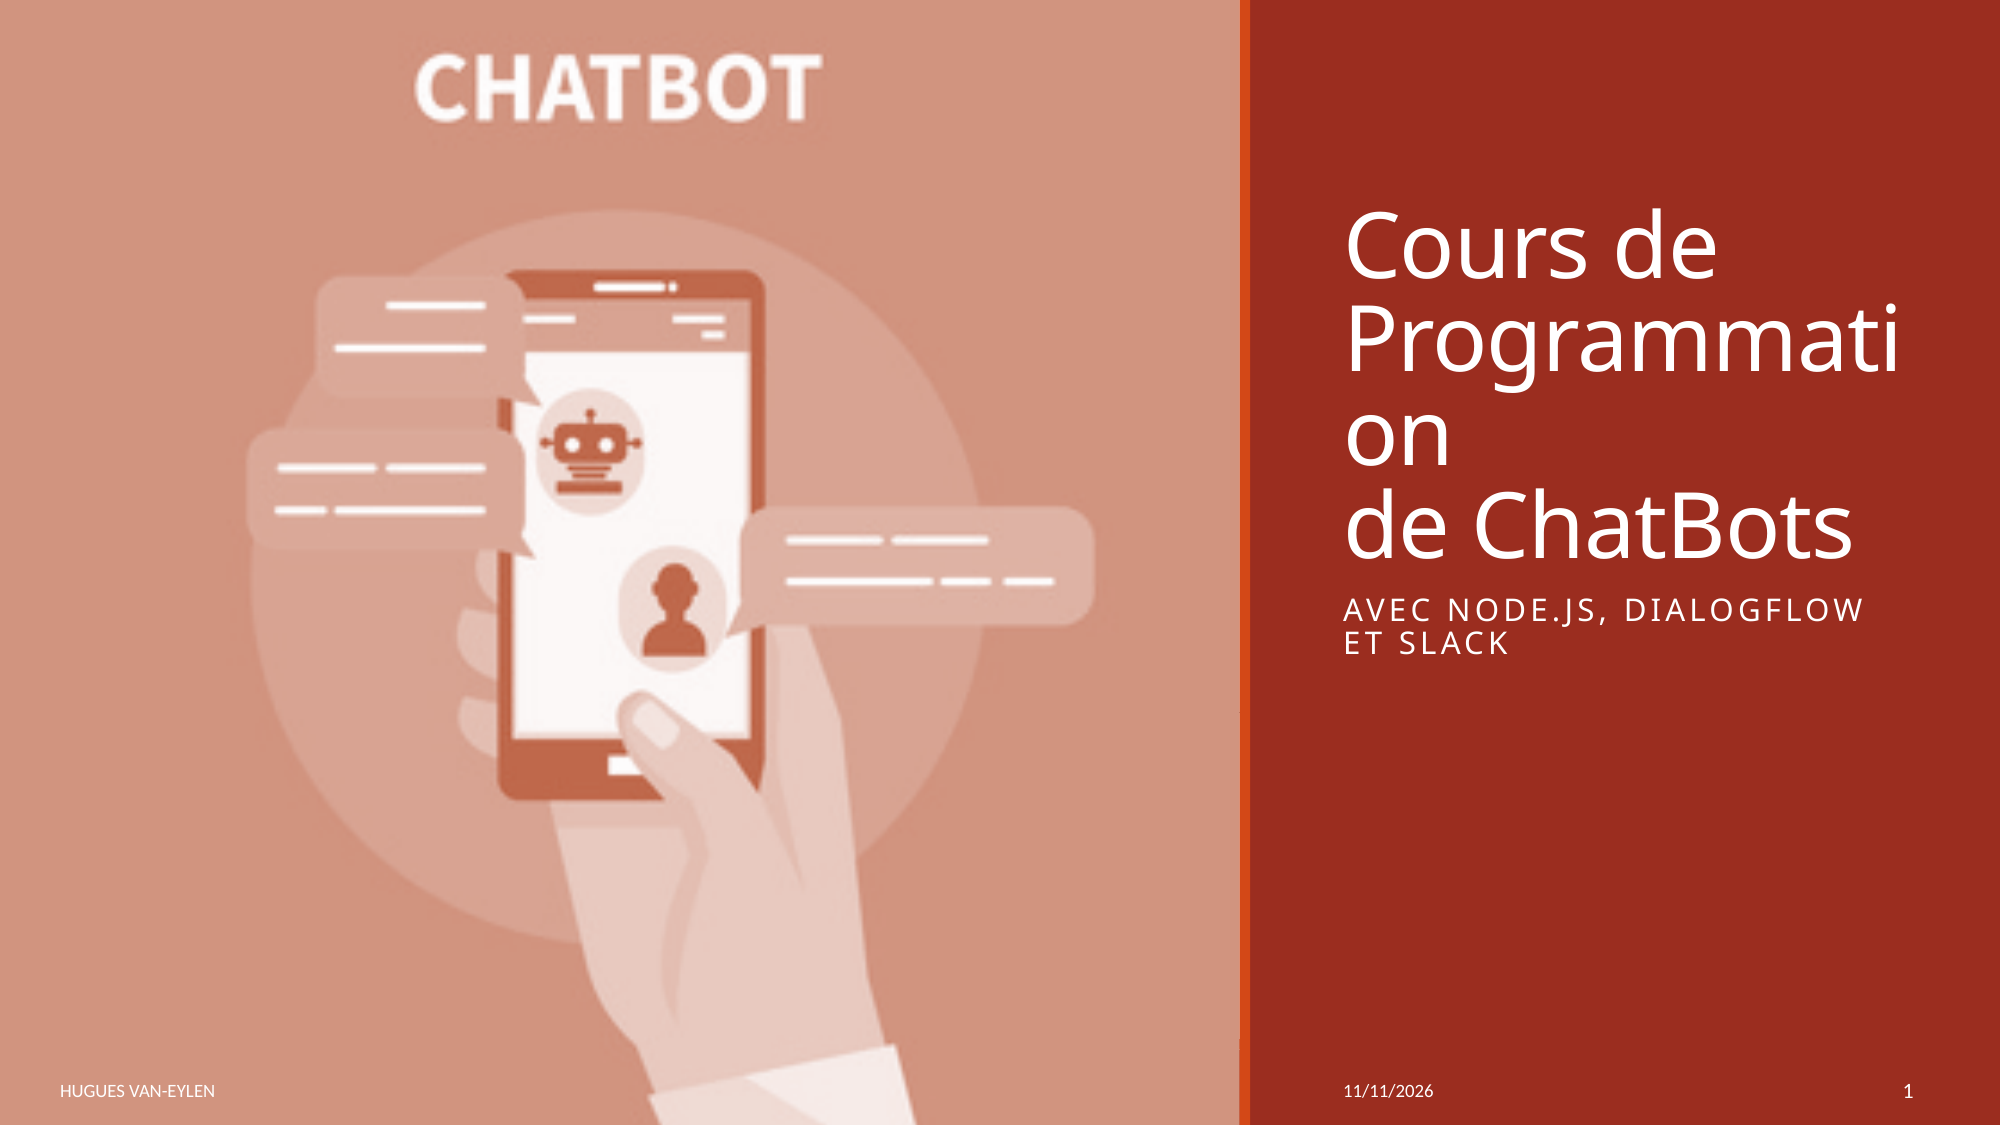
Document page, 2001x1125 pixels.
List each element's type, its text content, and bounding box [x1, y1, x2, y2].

title Cours de Programmation de ChatBots [1328, 104, 1929, 585]
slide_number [1328, 1059, 1786, 1120]
text_box [1245, 0, 1251, 1125]
slide_number 1 [1809, 1059, 1929, 1120]
picture [0, 0, 1241, 1125]
subtitle Avec node.js, Dialogflow et slack [1328, 586, 1929, 842]
text_box [1251, 0, 2000, 1125]
